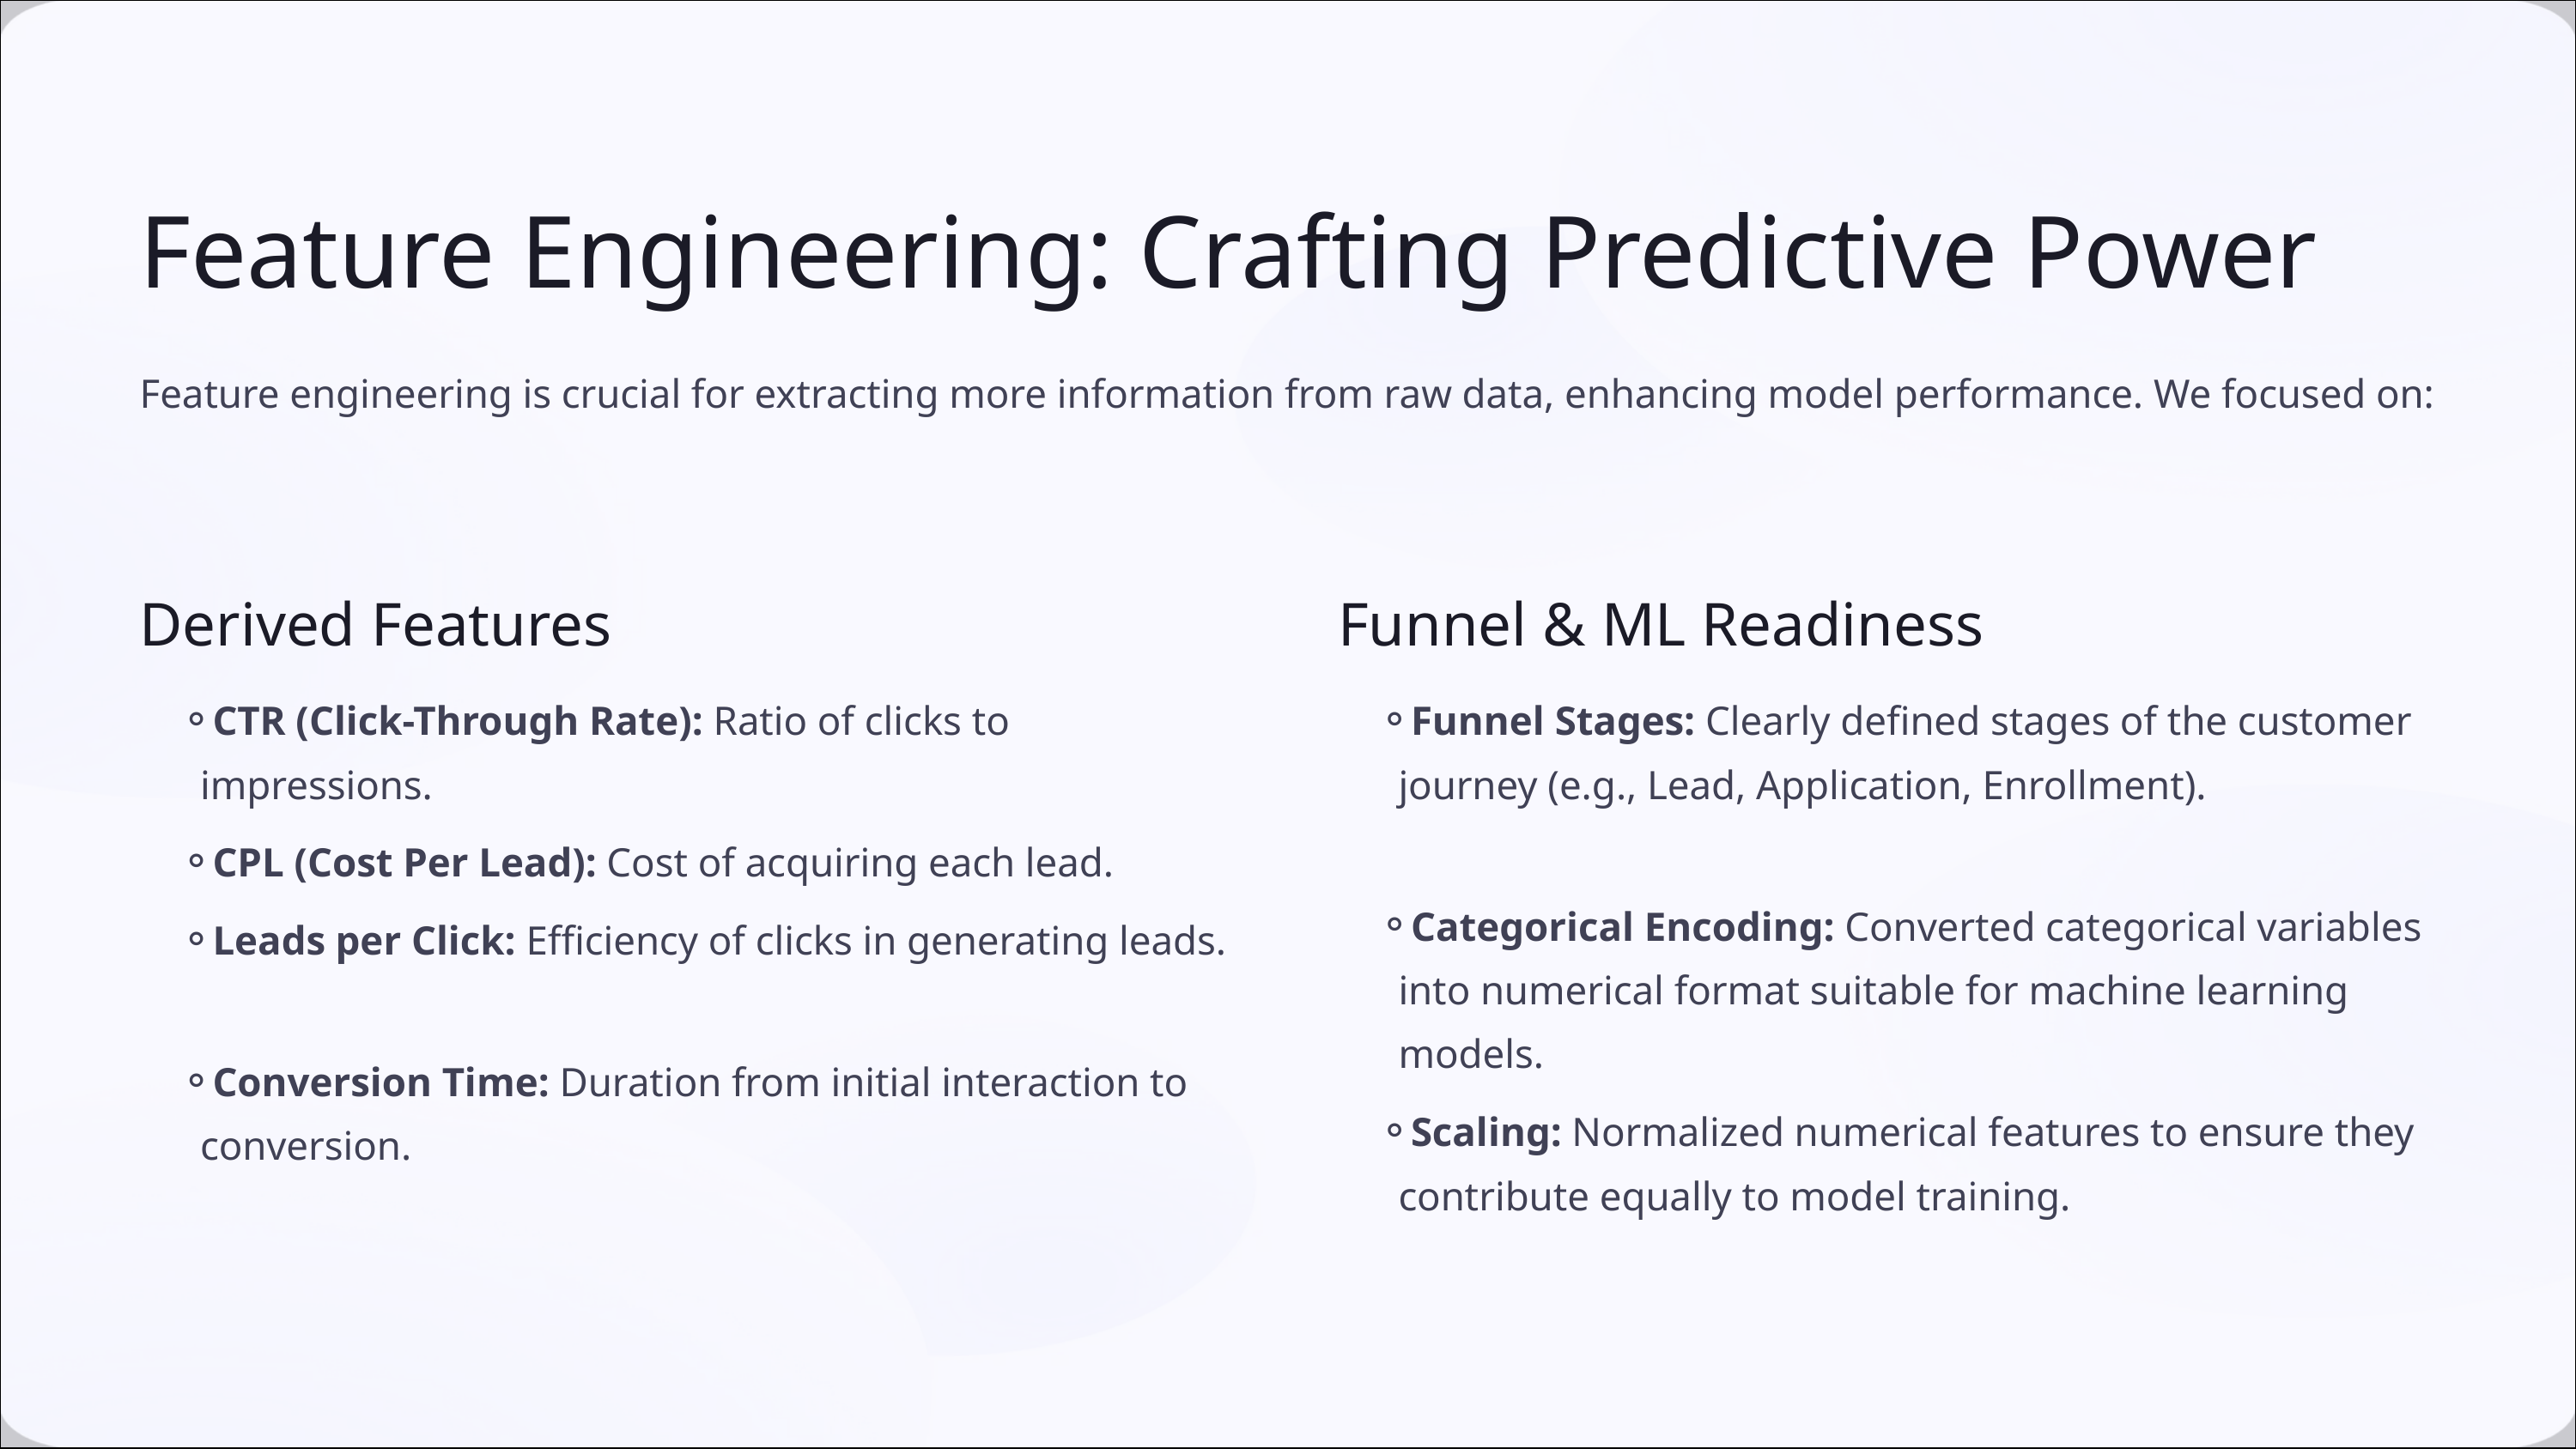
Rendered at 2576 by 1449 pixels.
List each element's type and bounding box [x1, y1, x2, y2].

text_box [0, 0, 2576, 1449]
